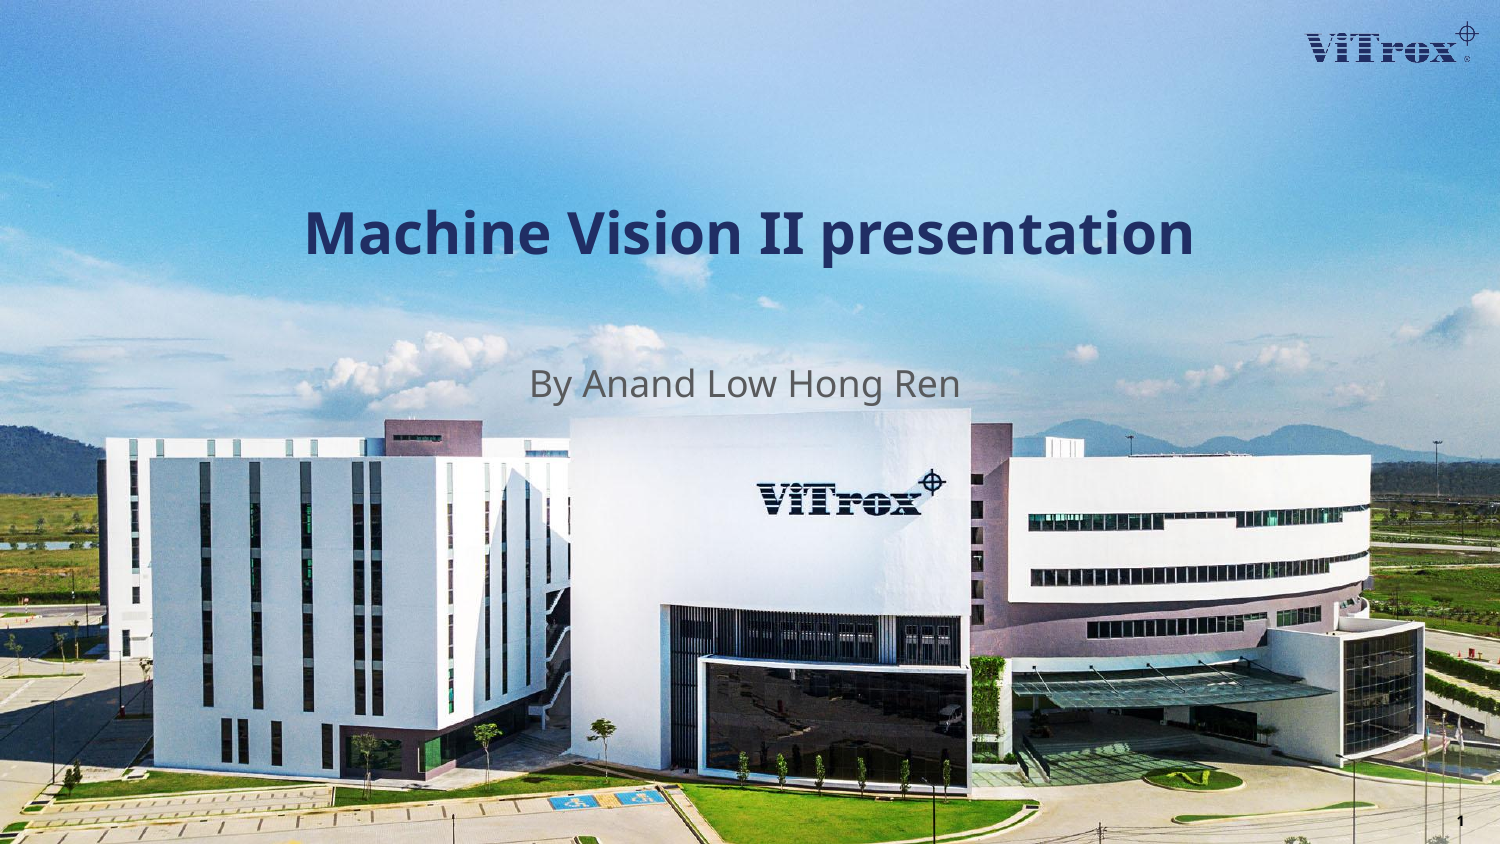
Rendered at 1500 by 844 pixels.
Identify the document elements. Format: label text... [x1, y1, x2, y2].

subtitle By Anand Low Hong Ren [374, 332, 1126, 432]
title Machine Vision II presentation [228, 192, 1272, 271]
slide_number ‹#› [1389, 800, 1480, 844]
picture [0, 0, 1500, 844]
